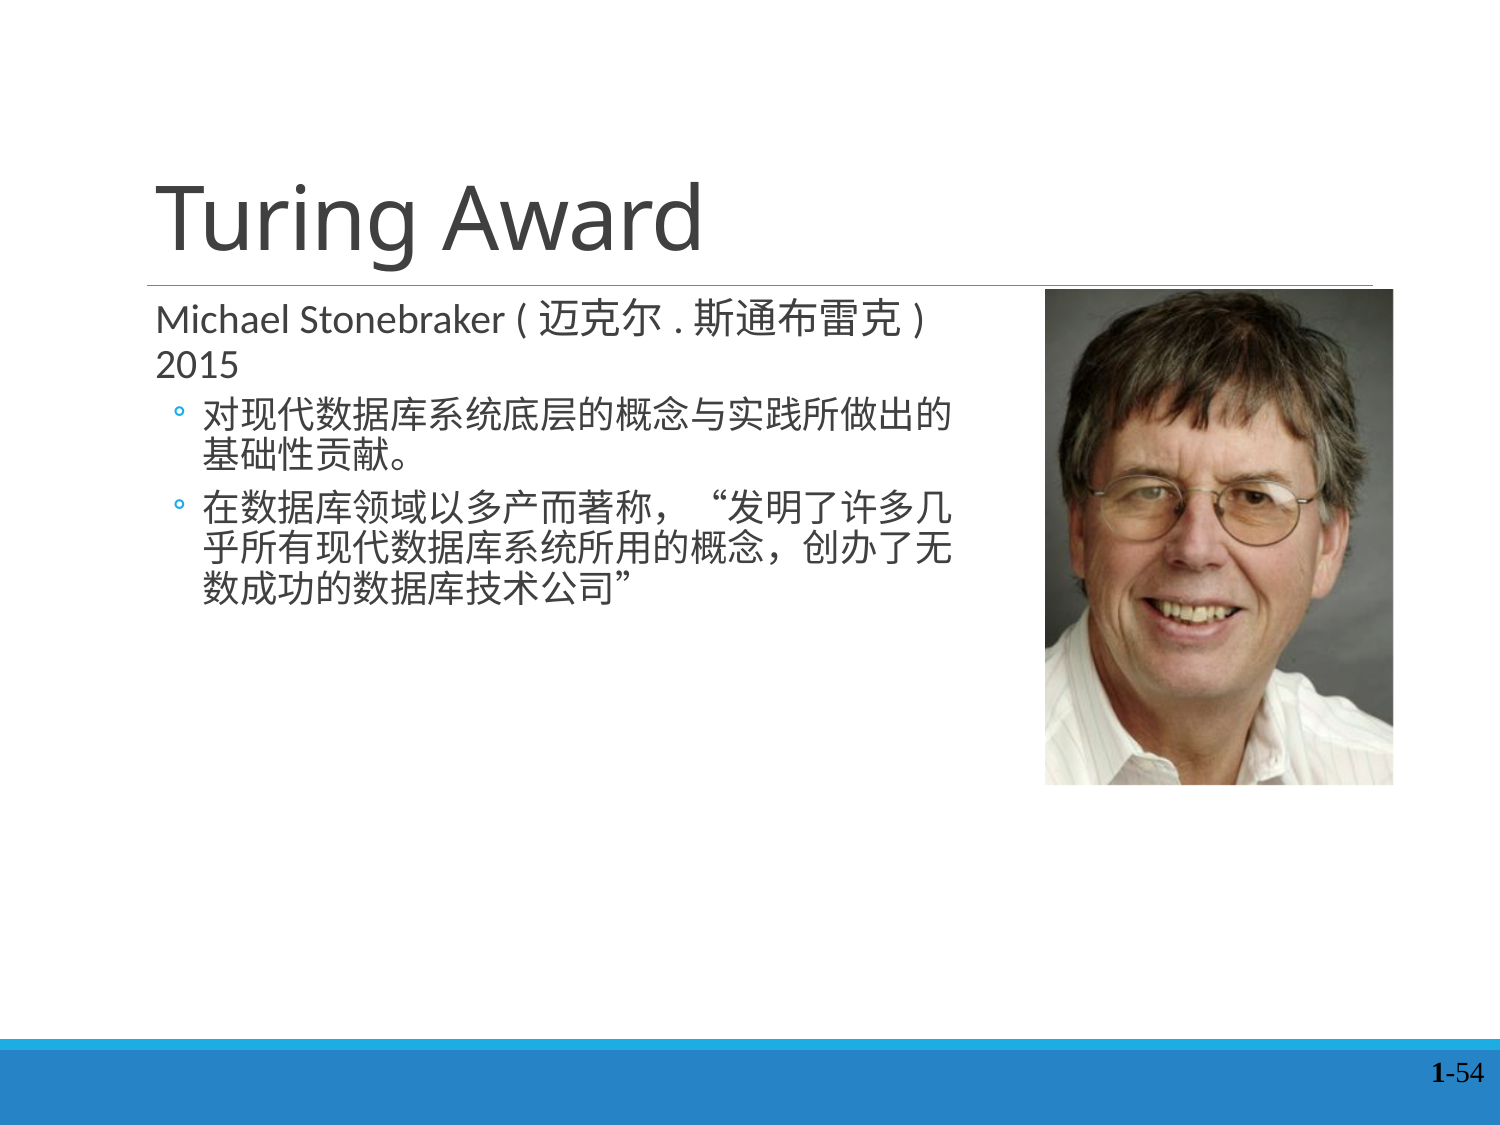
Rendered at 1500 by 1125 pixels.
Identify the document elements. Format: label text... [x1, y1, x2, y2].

list Michael Stonebraker (迈克尔.斯通布雷克) 2015 对现代数据库系统底层的概念与实践所做出的基础性贡献。 在数据库领域以多产而著称，“发明了许多几乎所有现代数据库系统所用的概念，创办了无数成功的数据库技术公司” [140, 289, 981, 1113]
title Turing Award [140, 164, 1266, 277]
slide_number 1-54 [1374, 1045, 1500, 1096]
picture [1044, 289, 1394, 787]
